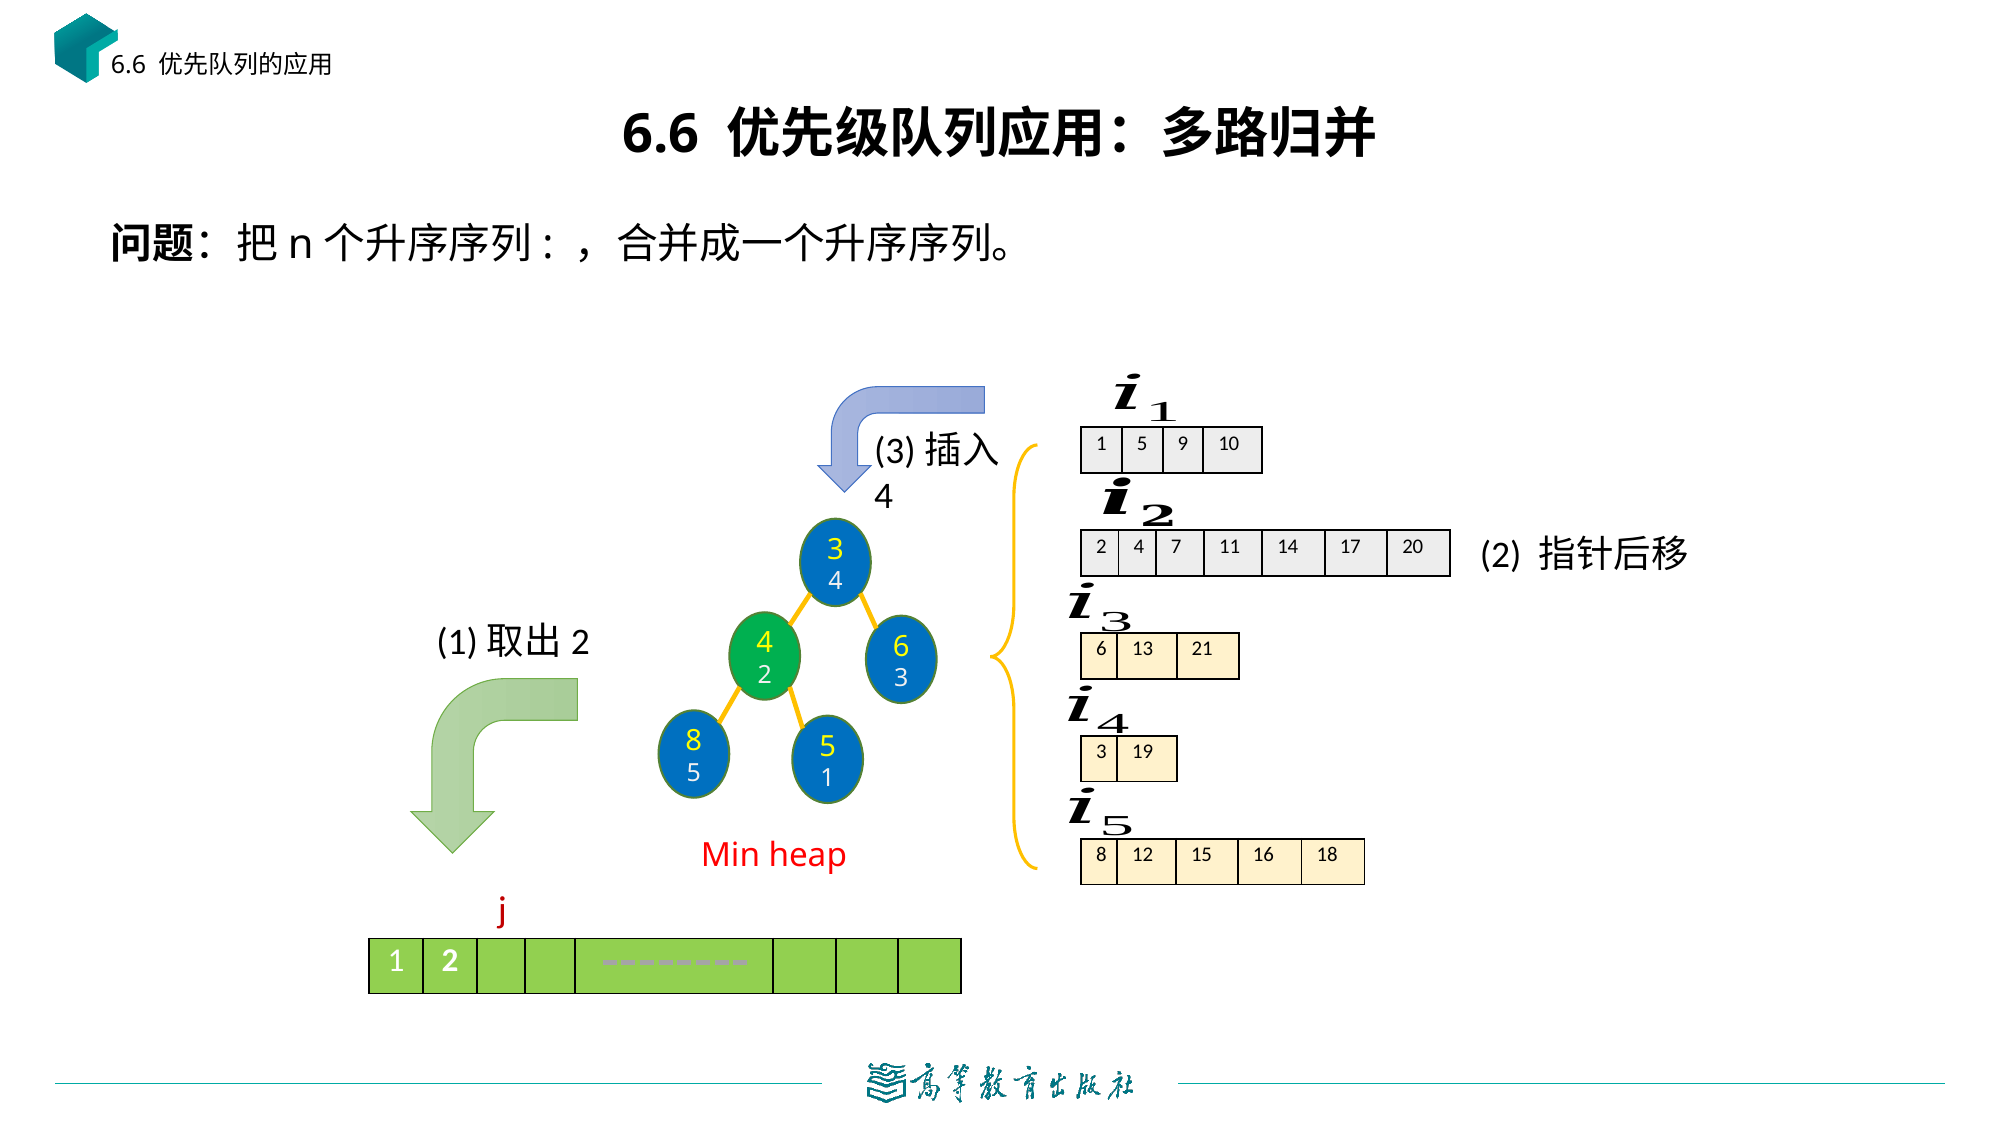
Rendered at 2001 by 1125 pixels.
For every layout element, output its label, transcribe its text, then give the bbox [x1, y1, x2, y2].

table_header 12 [1118, 840, 1175, 884]
table_header 9 [1164, 428, 1202, 472]
table_header 7 [1157, 531, 1203, 575]
table_header 11 [1205, 531, 1261, 575]
table_header 8 [1082, 840, 1116, 884]
table_header [899, 939, 960, 993]
text_box 5 1 [791, 714, 865, 805]
table_header 14 [1263, 531, 1324, 575]
text_box 4 2 [728, 611, 802, 701]
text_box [860, 593, 877, 629]
table_header 15 [1177, 840, 1237, 884]
subtitle 6.6 优先队列的应用 [95, 44, 894, 99]
text_box (2) 指针后移 [1465, 522, 1704, 583]
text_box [789, 593, 811, 626]
text_box Min heap [686, 825, 863, 881]
text_box [409, 678, 578, 854]
picture [867, 1063, 1133, 1103]
table_header [478, 939, 524, 993]
table_header [526, 939, 574, 993]
table_header 3 [1082, 737, 1116, 781]
text_box [816, 386, 985, 493]
text_box (3)插入4 [859, 419, 1038, 524]
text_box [718, 686, 740, 724]
text_box 3 4 [799, 517, 872, 608]
text_box j [483, 877, 522, 938]
table_header 21 [1178, 634, 1238, 678]
table_header 6 [1082, 634, 1116, 678]
text_box [990, 524, 1038, 870]
table_header 2 [1082, 531, 1118, 575]
table_header 18 [1302, 840, 1364, 884]
table_header 4 [1119, 531, 1155, 575]
table_header [576, 939, 772, 993]
table_header 5 [1123, 428, 1162, 472]
table_header 16 [1239, 840, 1301, 884]
title 6.6 优先级队列应用：多路归并 [137, 92, 1863, 178]
table_header 13 [1118, 634, 1176, 678]
text_box 6 3 [864, 614, 938, 705]
table_header 20 [1388, 531, 1449, 575]
text_box (1)取出2 [421, 610, 624, 670]
table_header [837, 939, 897, 993]
table_header 1 [370, 939, 422, 993]
table_header 1 [1082, 428, 1121, 472]
table_header 10 [1204, 428, 1261, 472]
table_header 17 [1326, 531, 1386, 575]
table_header [774, 939, 835, 993]
table_header 2 [424, 939, 476, 993]
table_header 19 [1118, 737, 1176, 781]
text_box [789, 686, 803, 729]
text_box 8 5 [657, 709, 731, 799]
